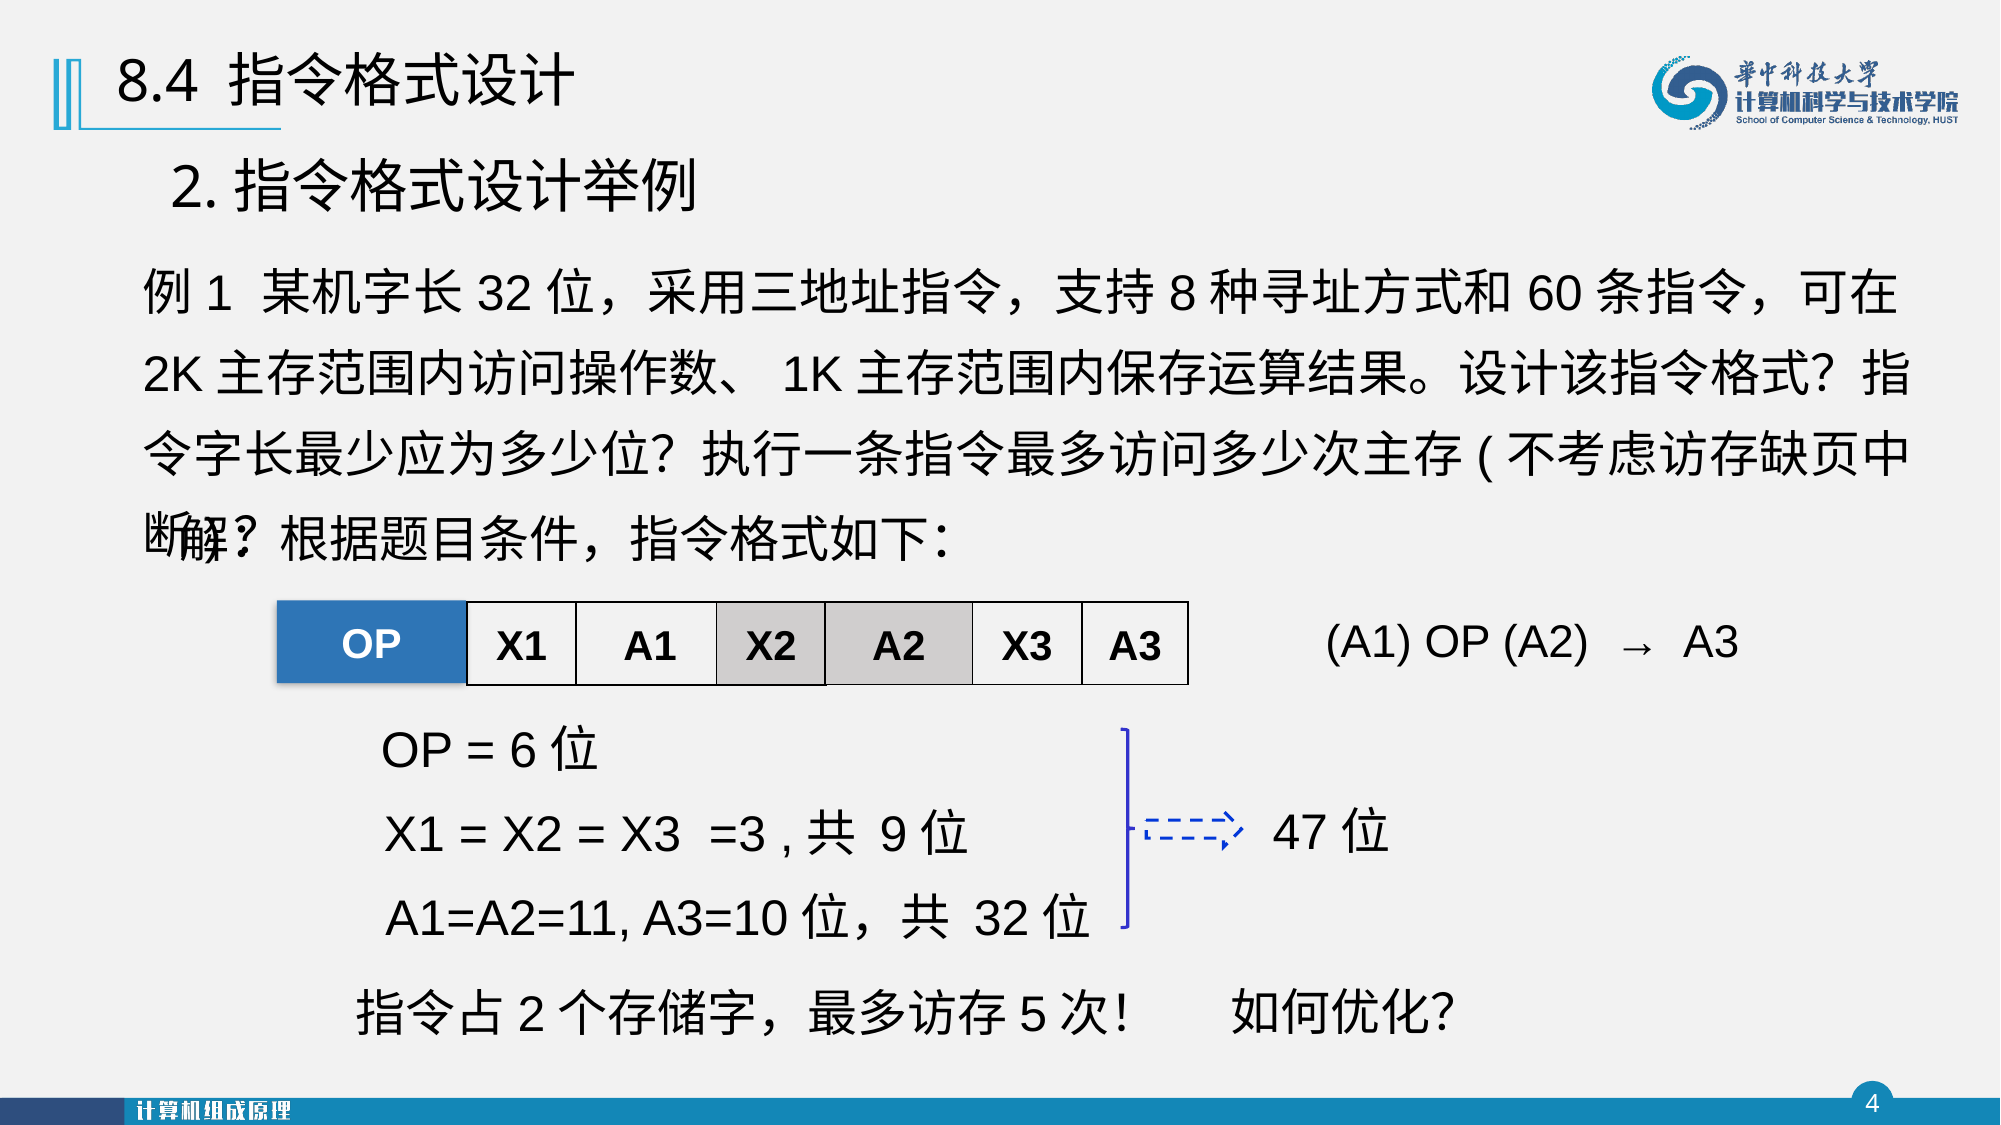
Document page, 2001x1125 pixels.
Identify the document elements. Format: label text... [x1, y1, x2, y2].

text_box 解：根据题目条件，指令格式如下： [164, 500, 1077, 575]
text_box A1=A2=11, A3=10位，共 32位 [370, 857, 1141, 954]
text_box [276, 600, 1189, 685]
text_box 8.4 指令格式设计 [101, 31, 704, 134]
text_box [1120, 728, 1135, 857]
text_box X1 = X2 = X3 =3 ,共 9位 [369, 773, 1115, 869]
text_box OP = 6位 [366, 688, 1112, 785]
picture [1652, 56, 1958, 130]
text_box (A1) OP (A2) → A3 [1310, 604, 1755, 675]
text_box 2.指令格式设计举例 [155, 141, 1228, 226]
text_box 指令占2个存储字，最多访存5次！ [340, 974, 1143, 1049]
picture [1652, 56, 1678, 81]
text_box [1146, 792, 1416, 869]
text_box 例1 某机字长32位，采用三地址指令，支持8种寻址方式和60条指令，可在2K主存范围内访问操作数、1K主存范围内保存运算结果。设计该指令格式？指令字长最少应为多少位？执行一条指令最多访问多少次主存(不考虑访存缺页中断)？ [127, 232, 1927, 572]
text_box 如何优化？ [1216, 973, 1524, 1049]
